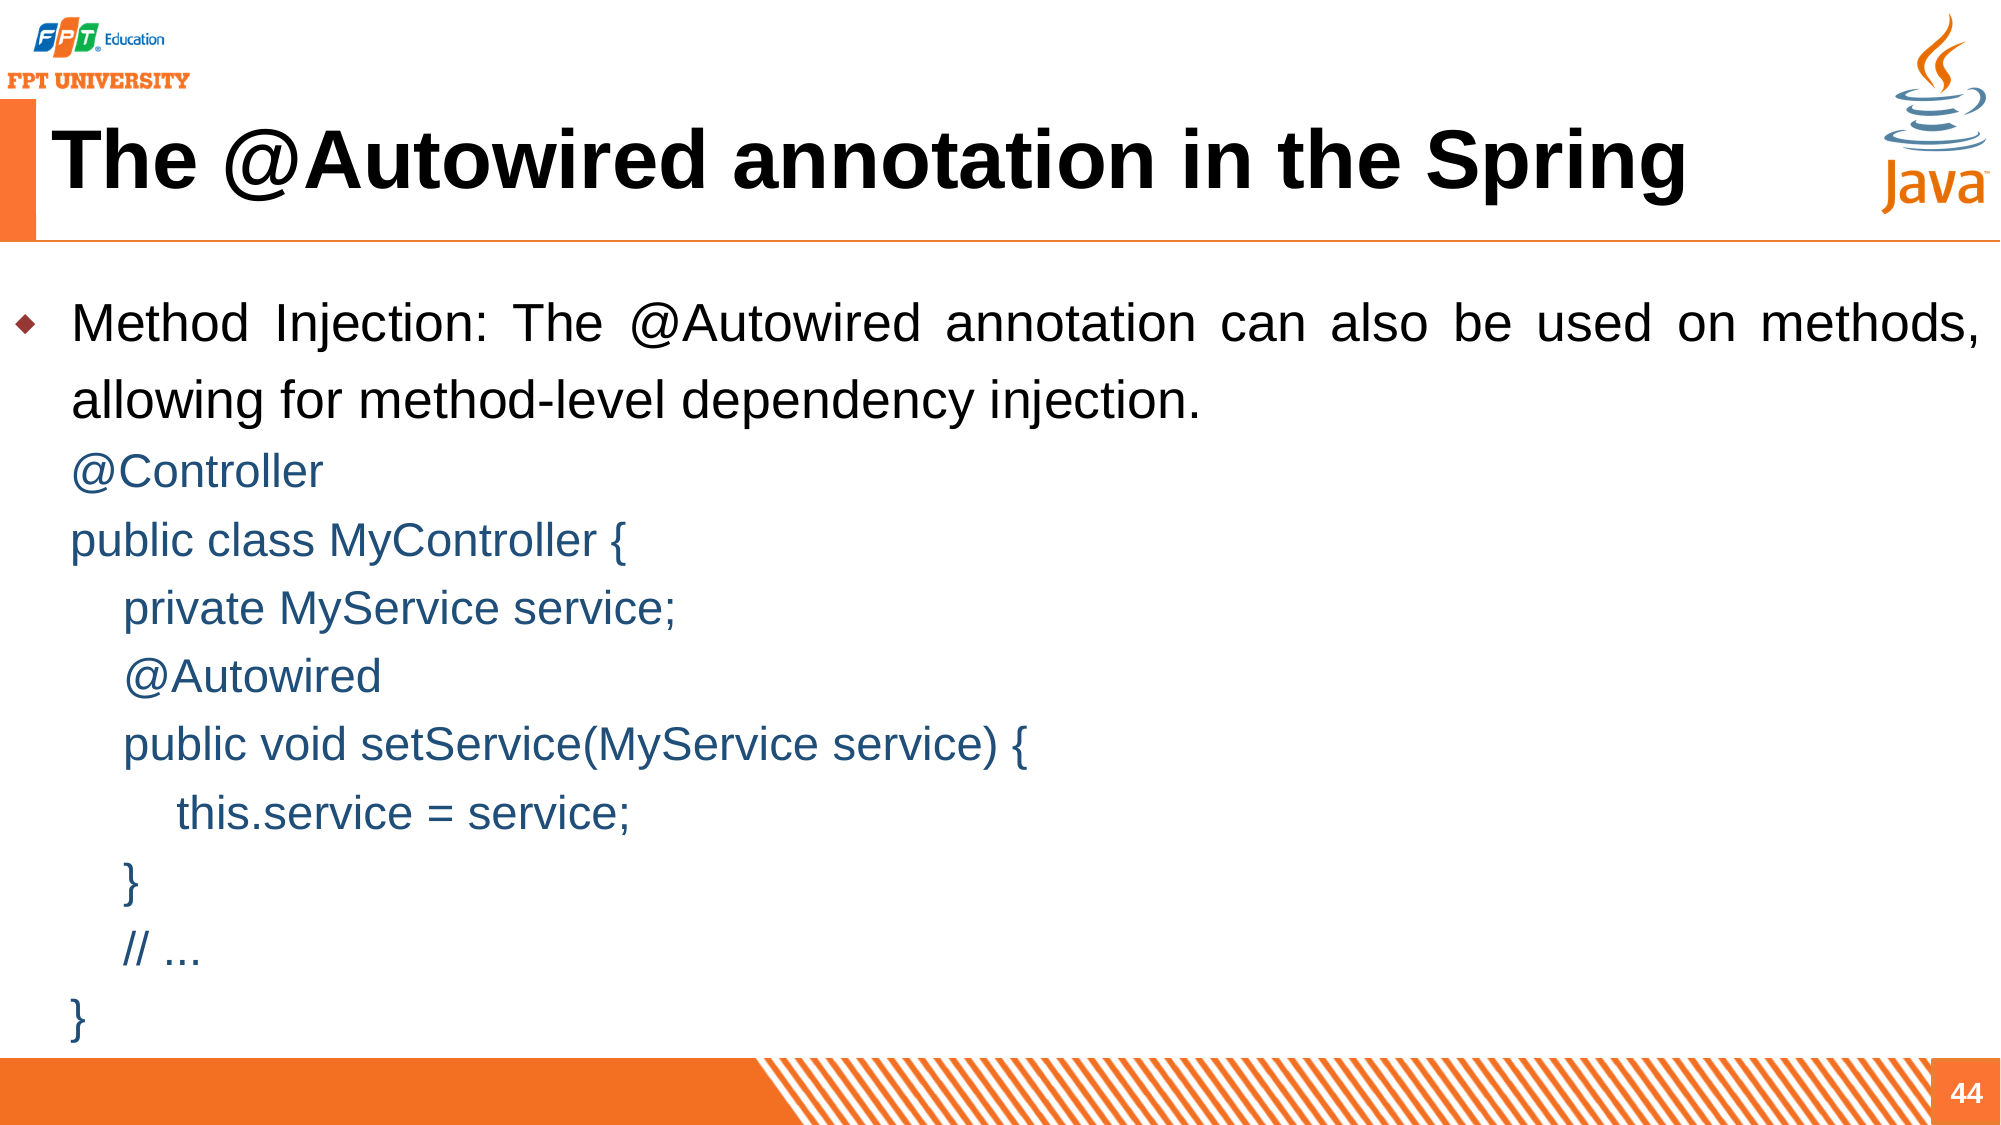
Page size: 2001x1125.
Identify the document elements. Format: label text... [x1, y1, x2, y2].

picture [0, 2, 197, 99]
title The @Autowired annotation in the Spring [36, 108, 1869, 215]
list Method Injection: The @Autowired annotation can also be used on methods, allowing for method-level dependency injection. @Controller public class MyController { private MyService service; @Autowired public void setService(MyService service) { this.service = service; } // ... } [0, 266, 2000, 1057]
slide_number 44 [1933, 1059, 2000, 1124]
picture [0, 1058, 1934, 1125]
picture [1868, 4, 2000, 226]
